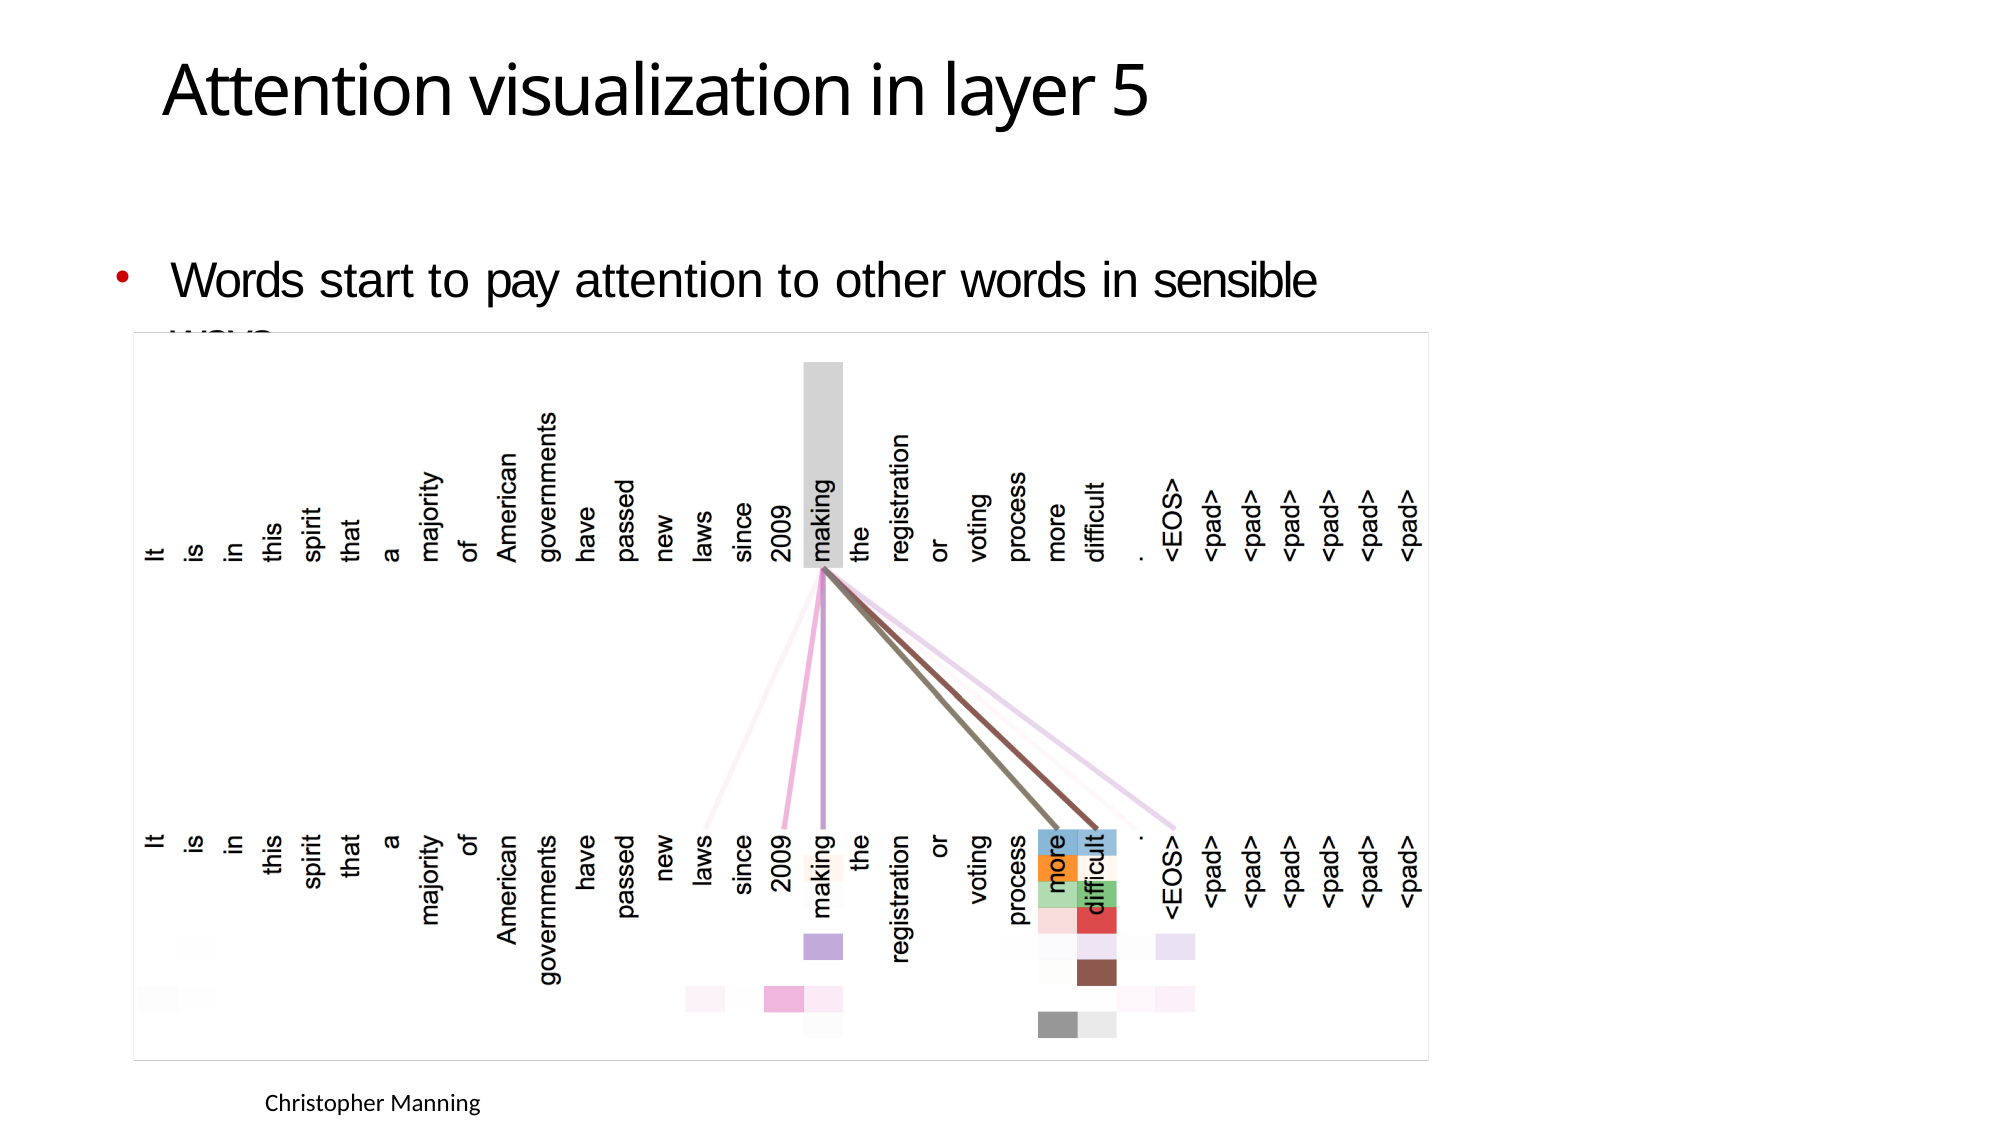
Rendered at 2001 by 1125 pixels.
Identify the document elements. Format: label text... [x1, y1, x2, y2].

title Attention visualization in layer 5 [147, 24, 1217, 161]
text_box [111, 244, 1429, 1061]
text_box Christopher Manning [250, 1079, 497, 1125]
